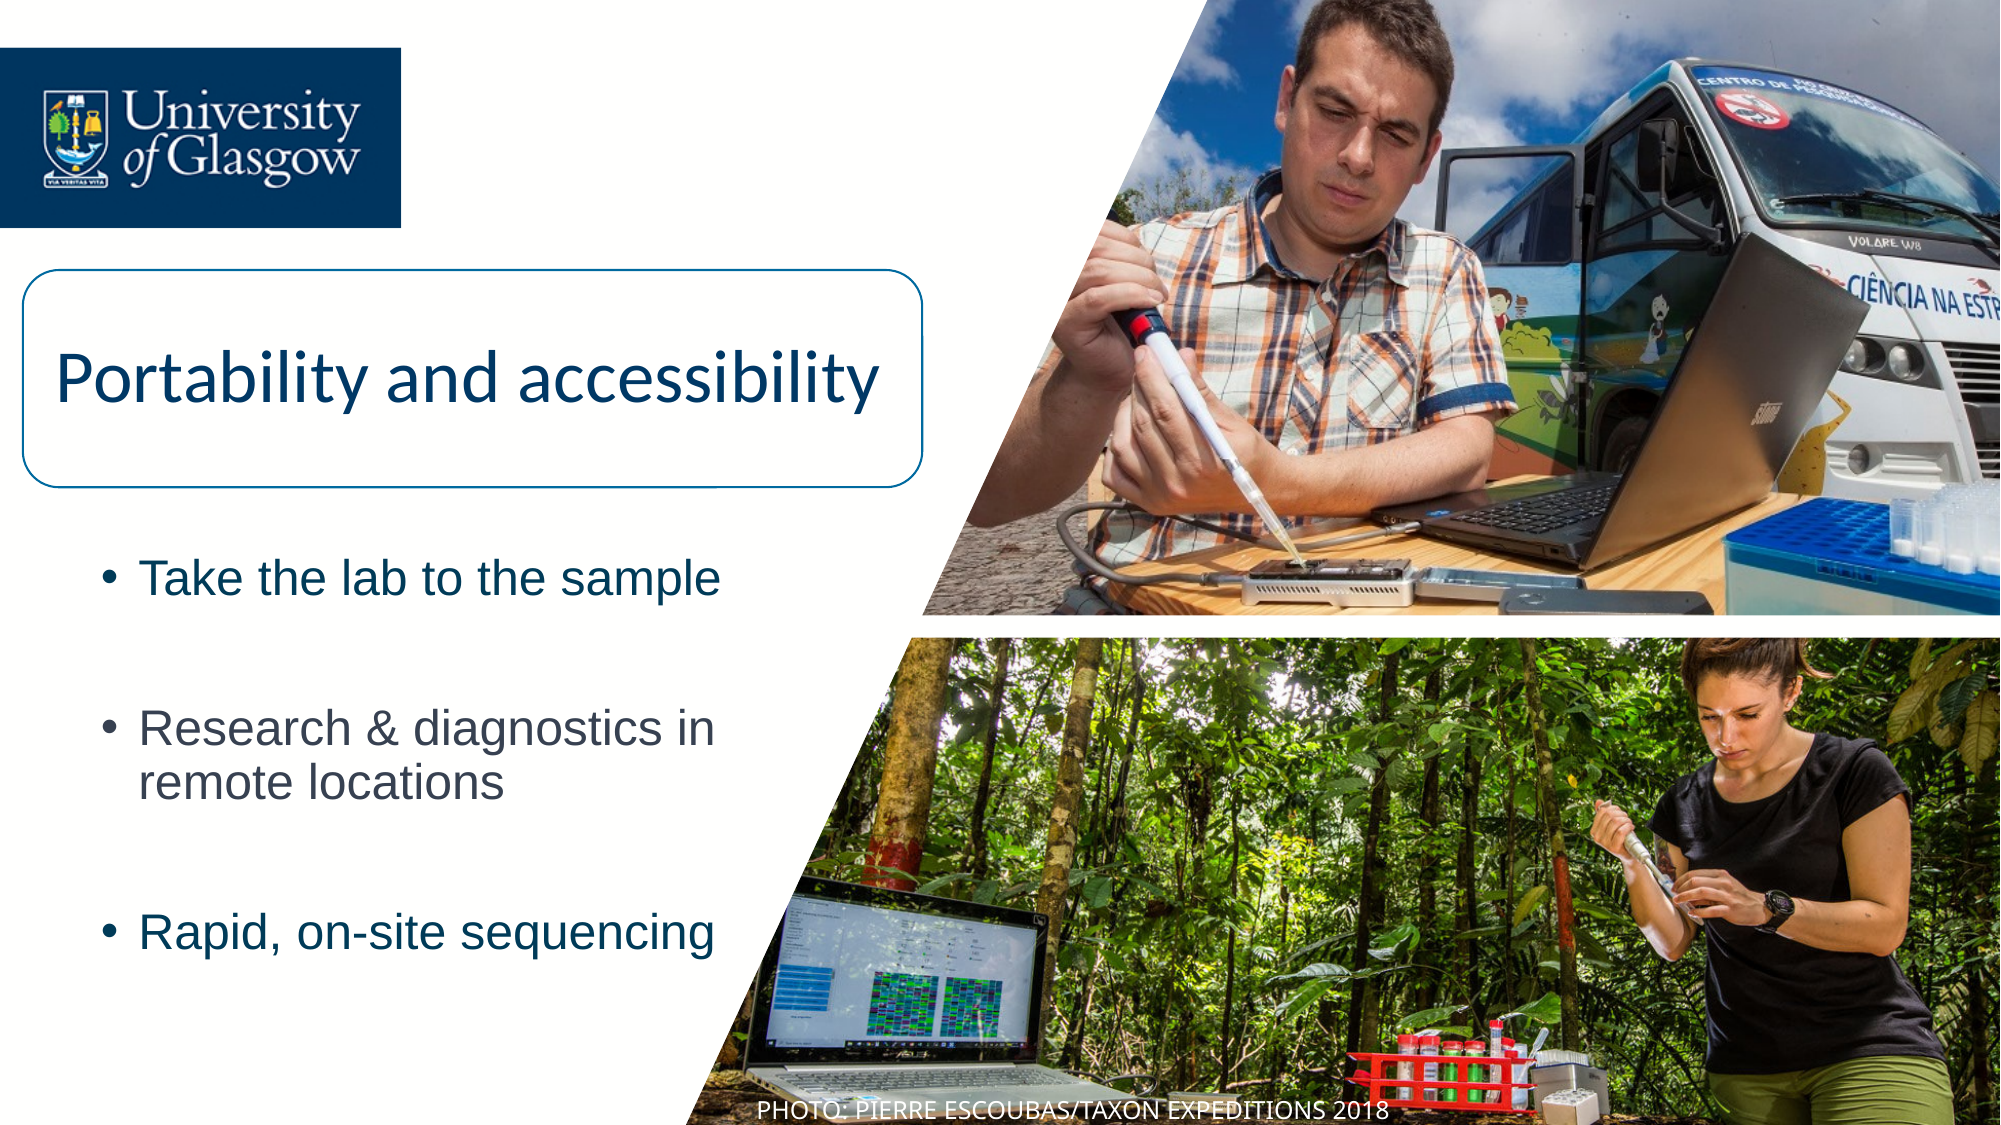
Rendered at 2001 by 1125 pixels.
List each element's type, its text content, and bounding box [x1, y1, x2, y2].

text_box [685, 0, 2000, 1125]
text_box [22, 269, 923, 488]
list Take the lab to the sample Research & diagnostics in remote locations Rapid, on-site sequencing [85, 545, 685, 1125]
picture [0, 0, 685, 1125]
